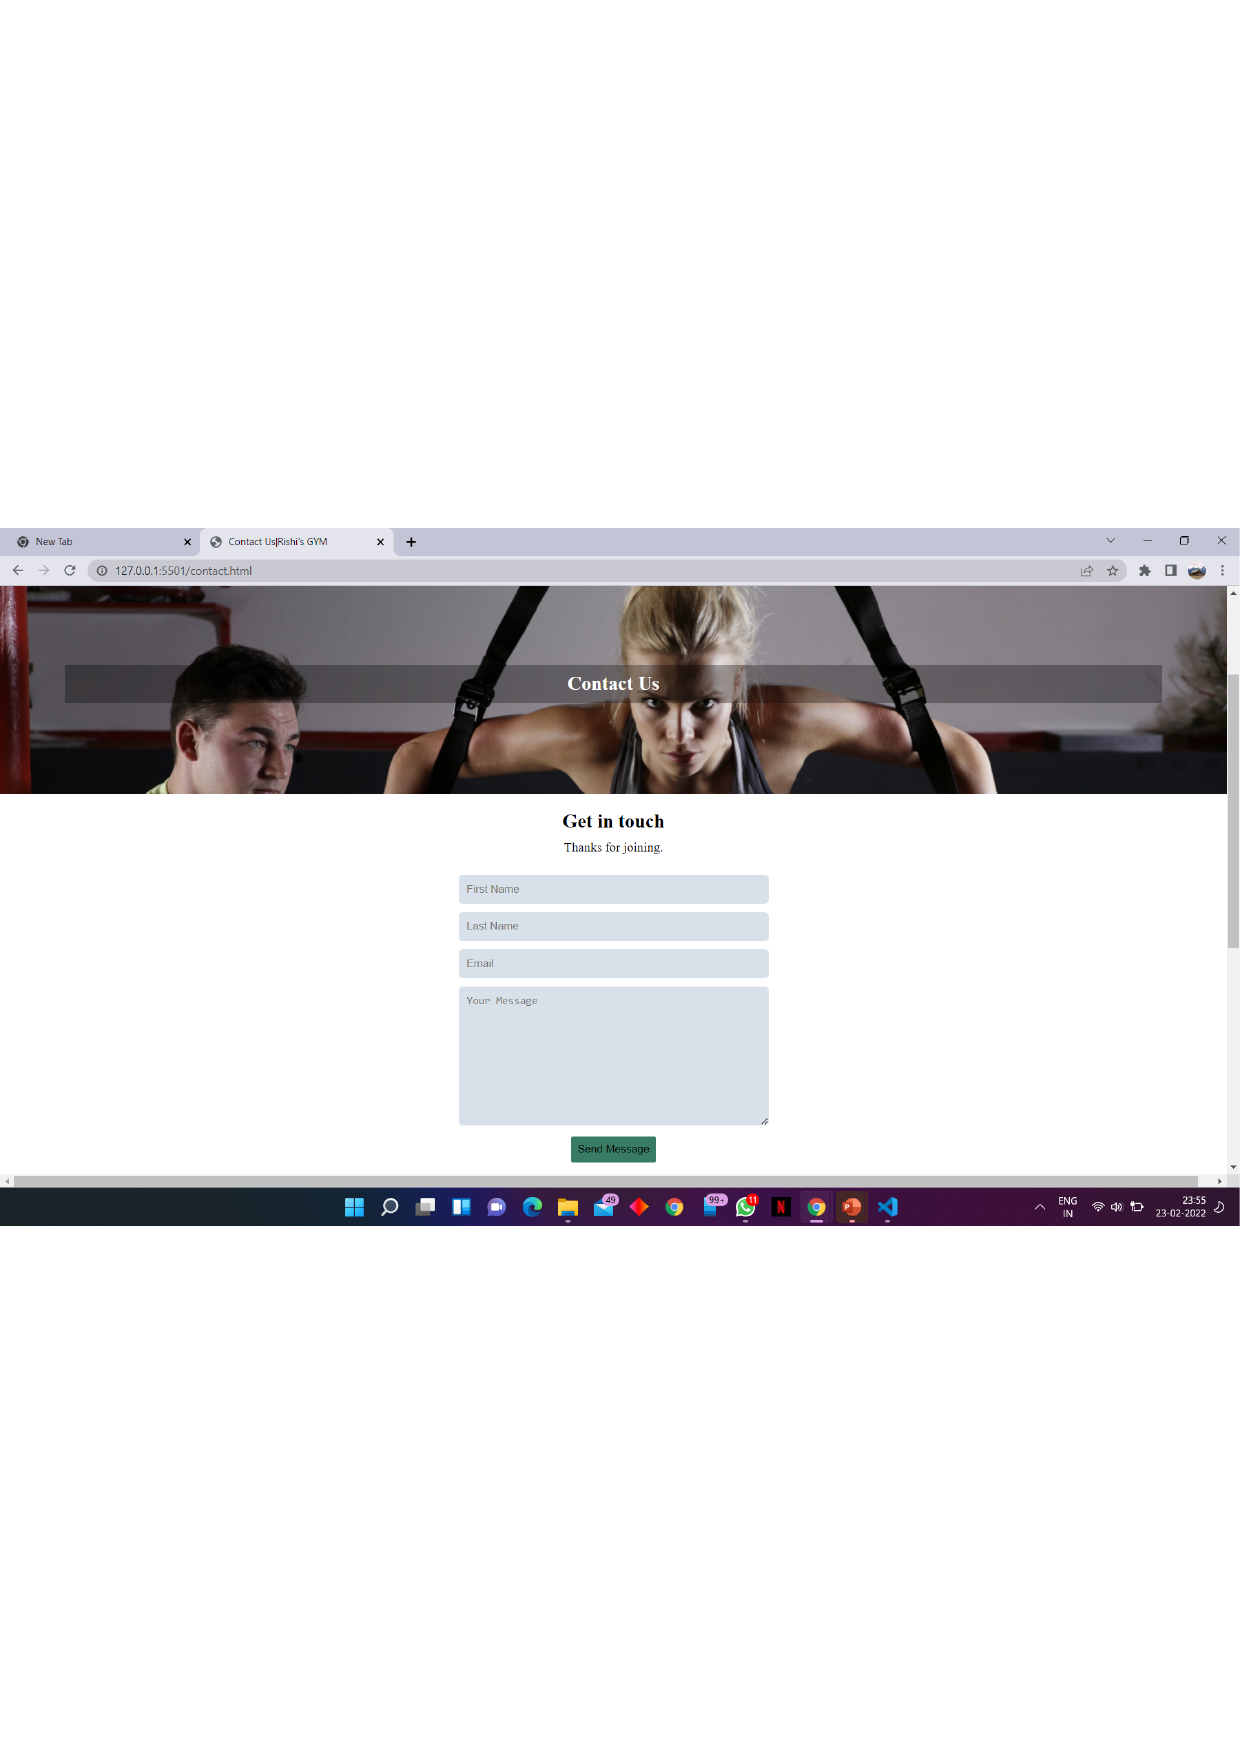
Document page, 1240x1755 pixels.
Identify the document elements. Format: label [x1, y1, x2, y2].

picture [0, 528, 1240, 1226]
